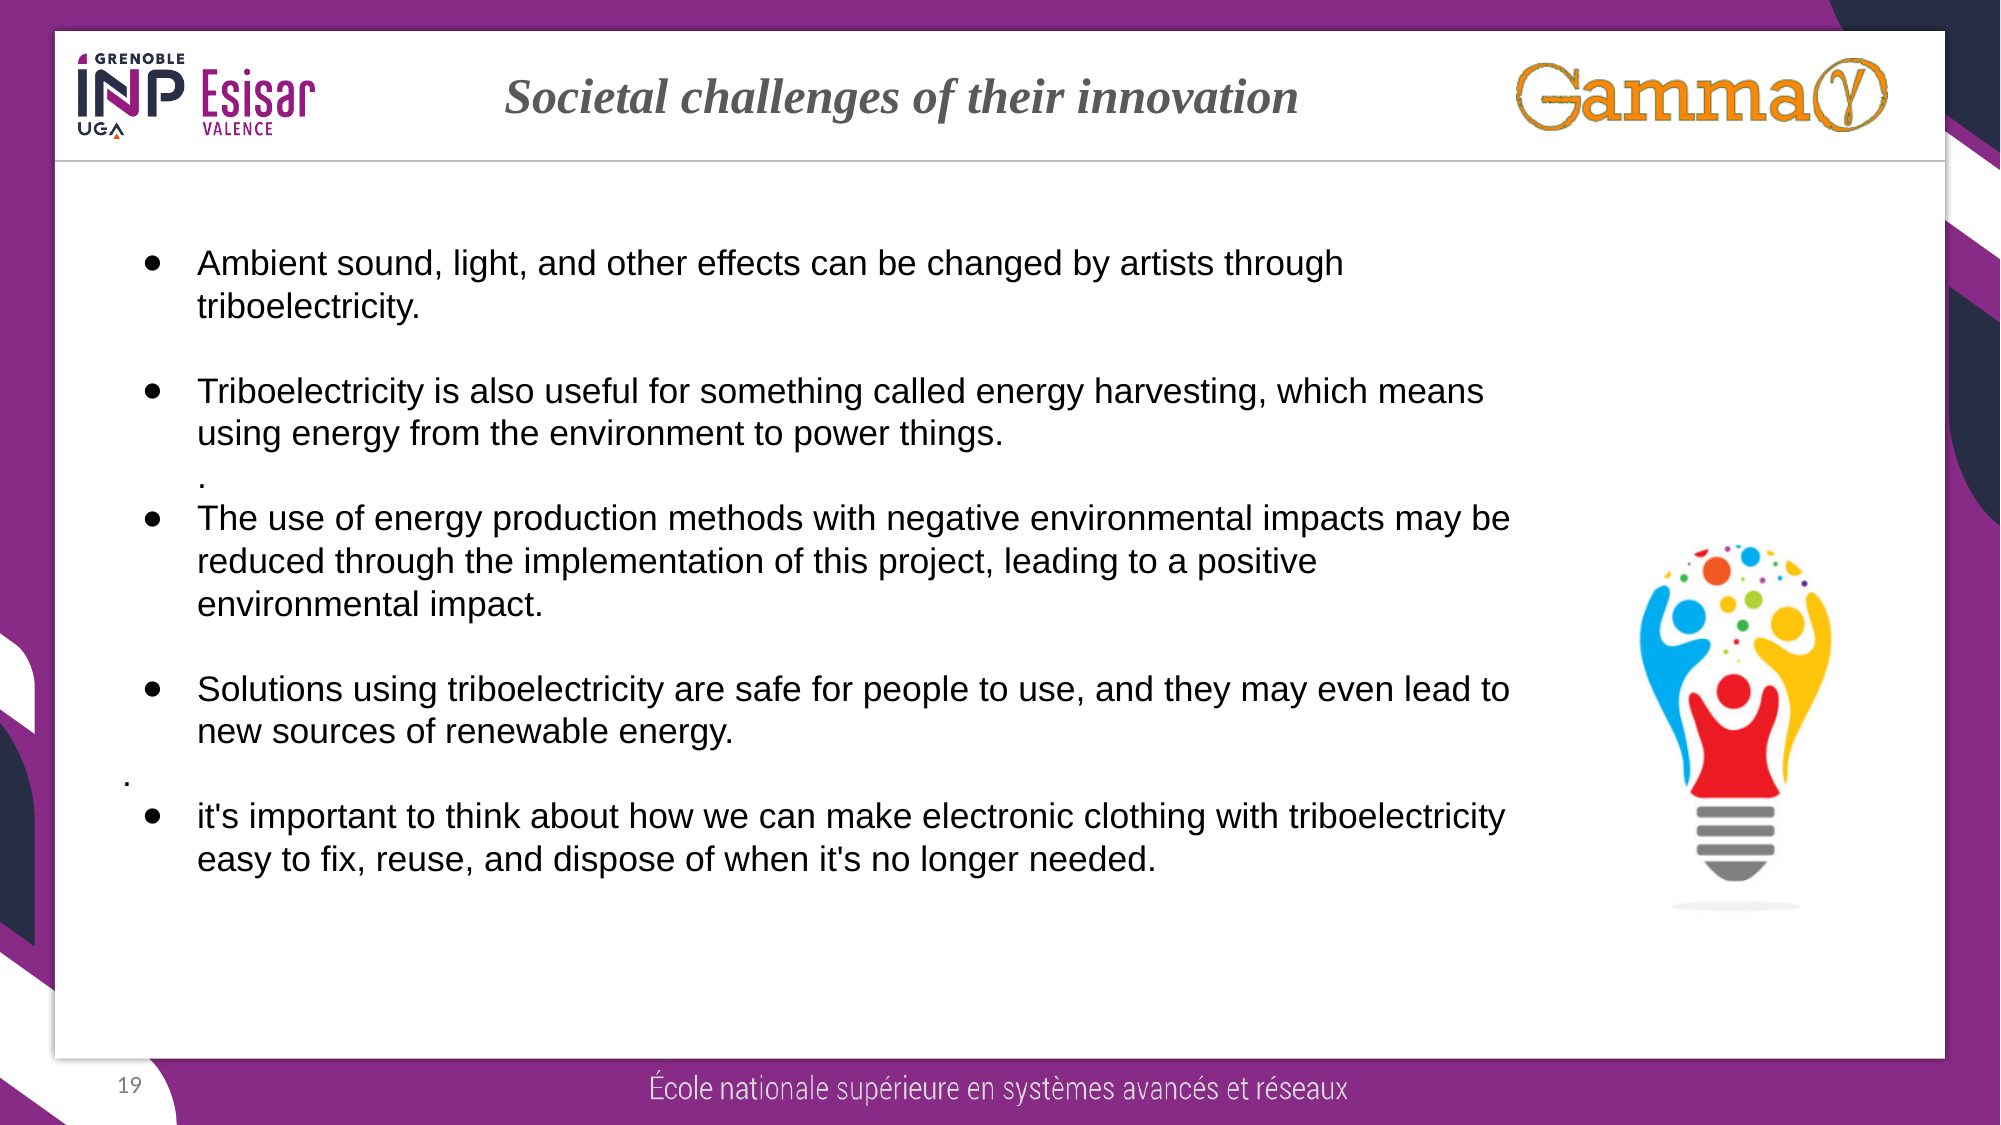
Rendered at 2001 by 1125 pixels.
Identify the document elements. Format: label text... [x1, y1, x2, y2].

picture [78, 53, 315, 139]
text_box Ambient sound, light, and other effects can be changed by artists through triboelectricity. Triboelectricity is also useful for something called energy harvesting, which means using energy from the environment to power things. . The use of energy production methods with negative environmental impacts may be reduced through the implementation of this project, leading to a positive environmental impact. Solutions using triboelectricity are safe for people to use, and they may even lead to new sources of renewable energy. . it's important to think about how we can make electronic clothing with triboelectricity easy to fix, reuse, and dispose of when it's no longer needed. [107, 225, 1547, 894]
picture [651, 1070, 1347, 1106]
slide_number ‹#› [55, 1062, 158, 1106]
picture [1489, 42, 1922, 145]
picture [1546, 494, 1922, 922]
text_box Societal challenges of their innovation [489, 55, 1484, 131]
